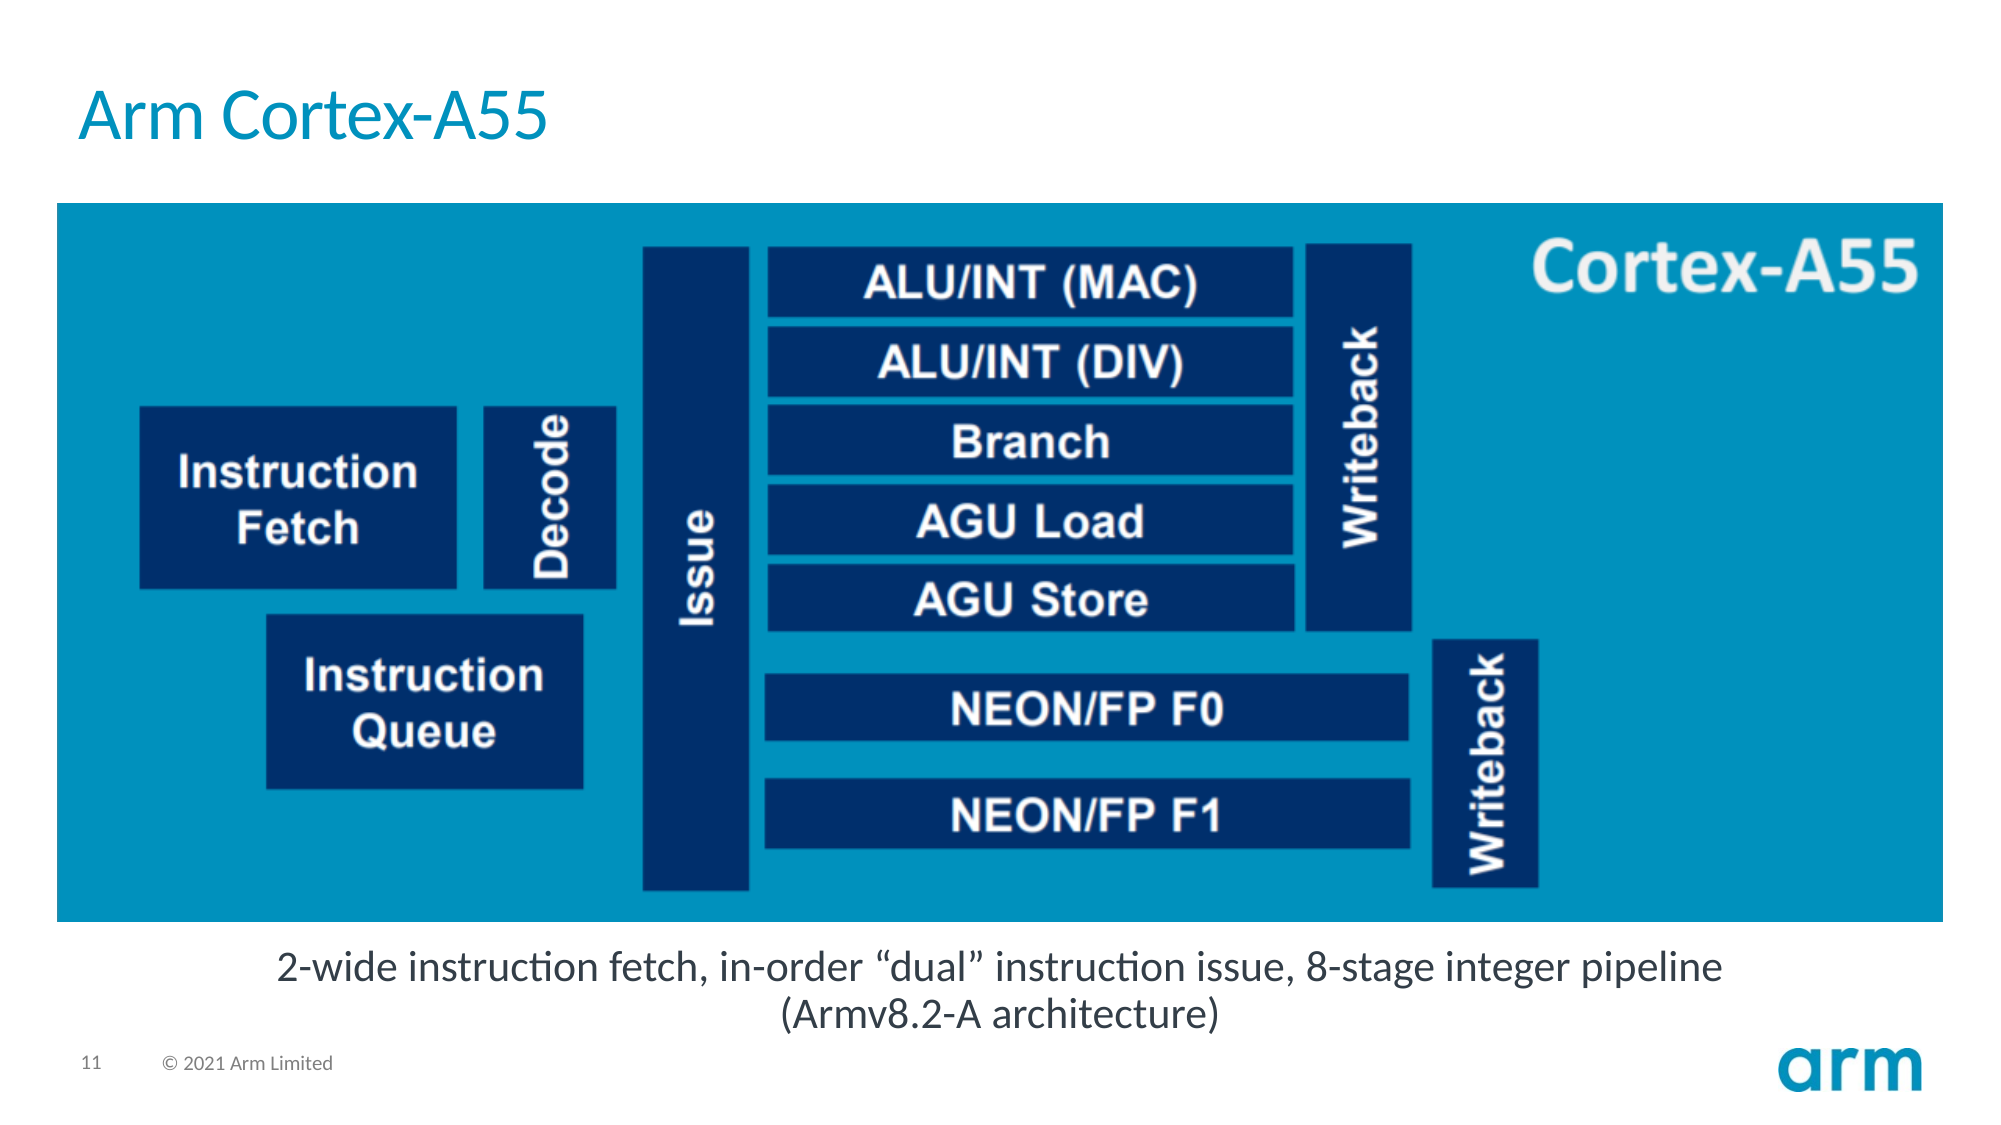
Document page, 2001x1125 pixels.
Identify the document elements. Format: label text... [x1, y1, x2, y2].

picture [769, 485, 1292, 554]
text_box 2-wide instruction fetch, in-order “dual” instruction issue, 8-stage integer pipeline (Armv8.2-A architecture) [57, 943, 1943, 1039]
picture [267, 615, 583, 788]
picture [1577, 251, 1618, 294]
picture [1778, 1072, 1794, 1092]
picture [1307, 245, 1411, 630]
picture [1839, 238, 1875, 294]
picture [1803, 1048, 1922, 1092]
picture [1681, 251, 1718, 294]
picture [1882, 238, 1918, 294]
picture [1788, 1056, 1812, 1083]
picture [1760, 267, 1783, 276]
picture [769, 565, 1294, 630]
picture [1721, 252, 1758, 293]
picture [769, 327, 1292, 396]
picture [1911, 1048, 1922, 1062]
picture [766, 674, 1408, 740]
picture [484, 407, 615, 588]
title Arm Cortex-A55 [78, 78, 1922, 186]
picture [769, 248, 1292, 316]
picture [141, 407, 456, 588]
picture [1889, 1048, 1903, 1053]
picture [1433, 640, 1538, 887]
picture [1533, 237, 1573, 294]
picture [769, 406, 1292, 474]
picture [1625, 242, 1678, 293]
picture [1785, 238, 1835, 293]
picture [644, 248, 748, 890]
picture [766, 779, 1409, 848]
picture [1778, 1048, 1794, 1067]
